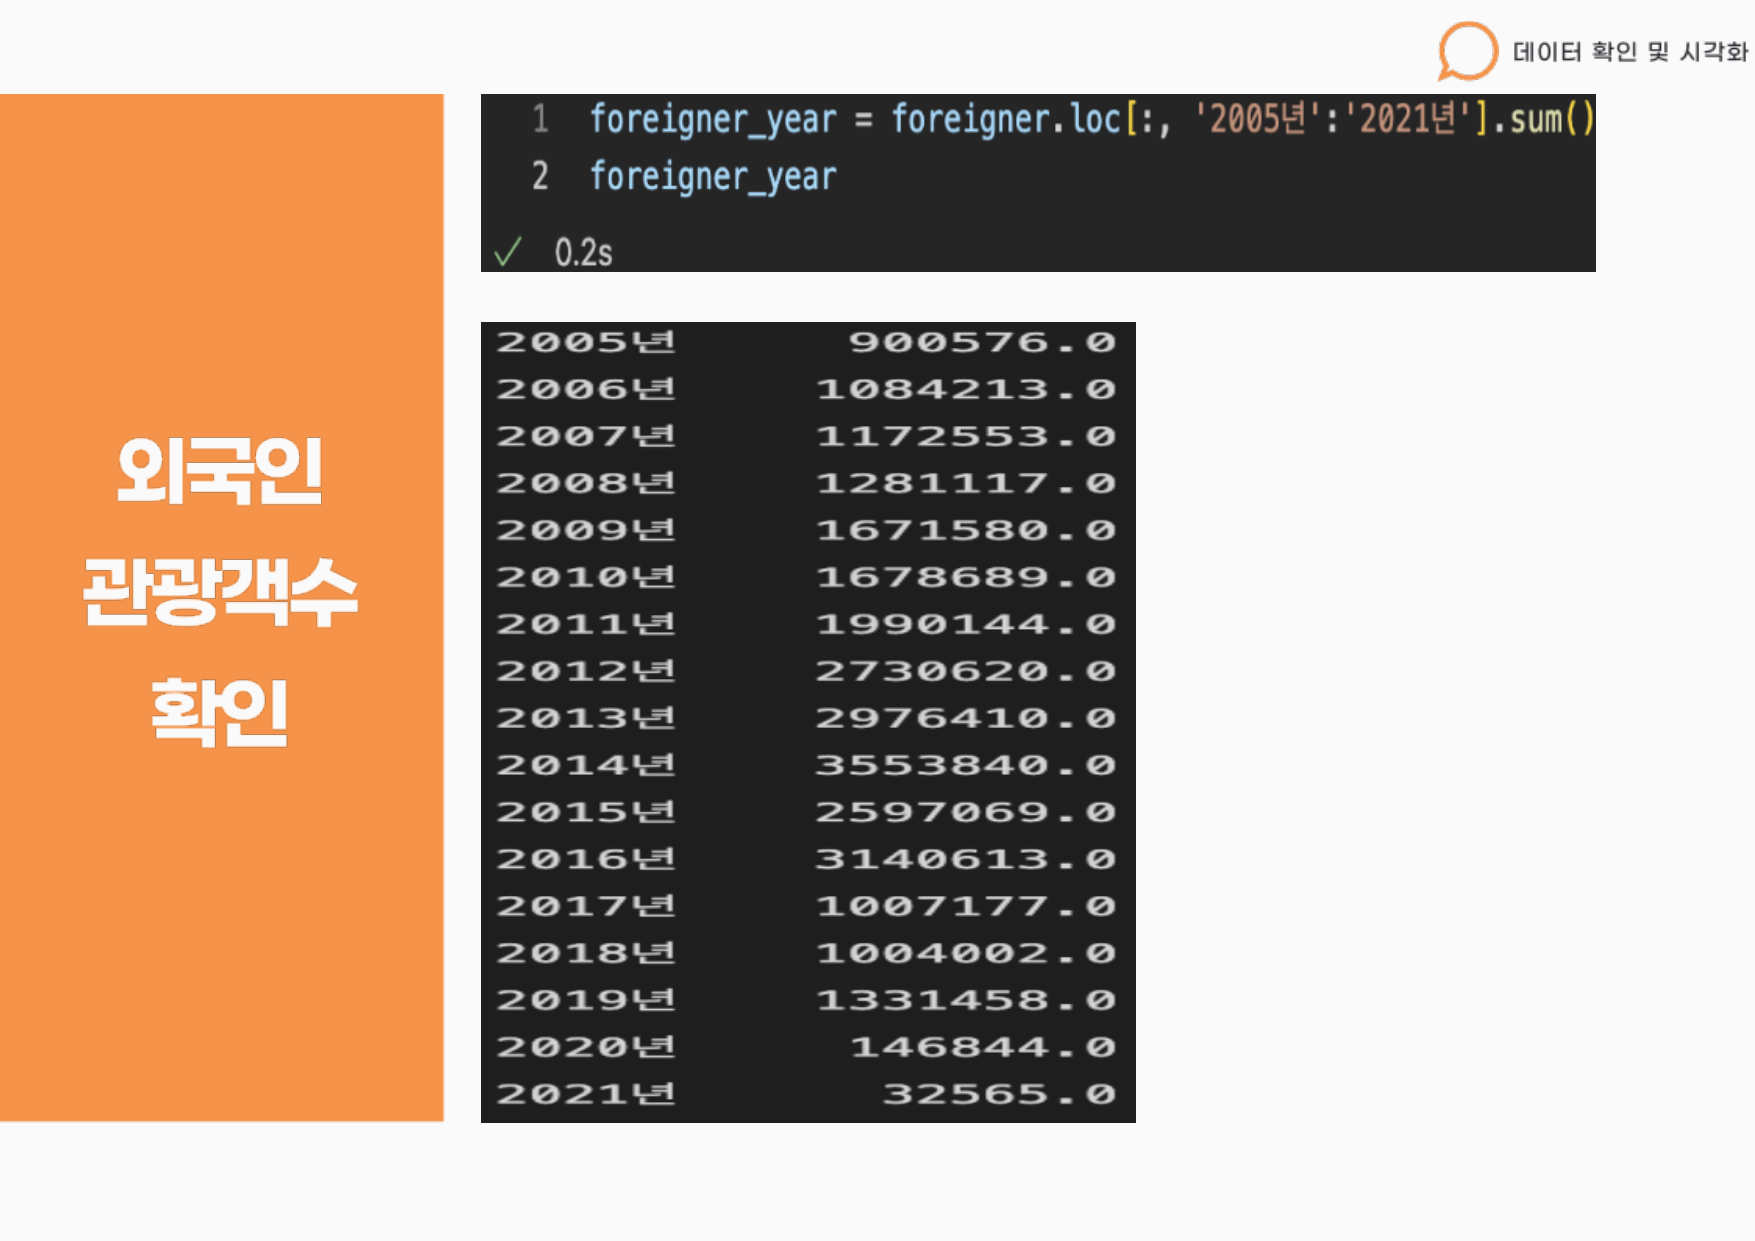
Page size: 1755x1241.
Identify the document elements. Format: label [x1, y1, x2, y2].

picture [1510, 34, 1755, 74]
text_box [1436, 21, 1499, 83]
text_box [480, 94, 1596, 273]
picture [0, 408, 396, 785]
text_box [0, 94, 445, 1123]
text_box [480, 322, 1136, 1123]
